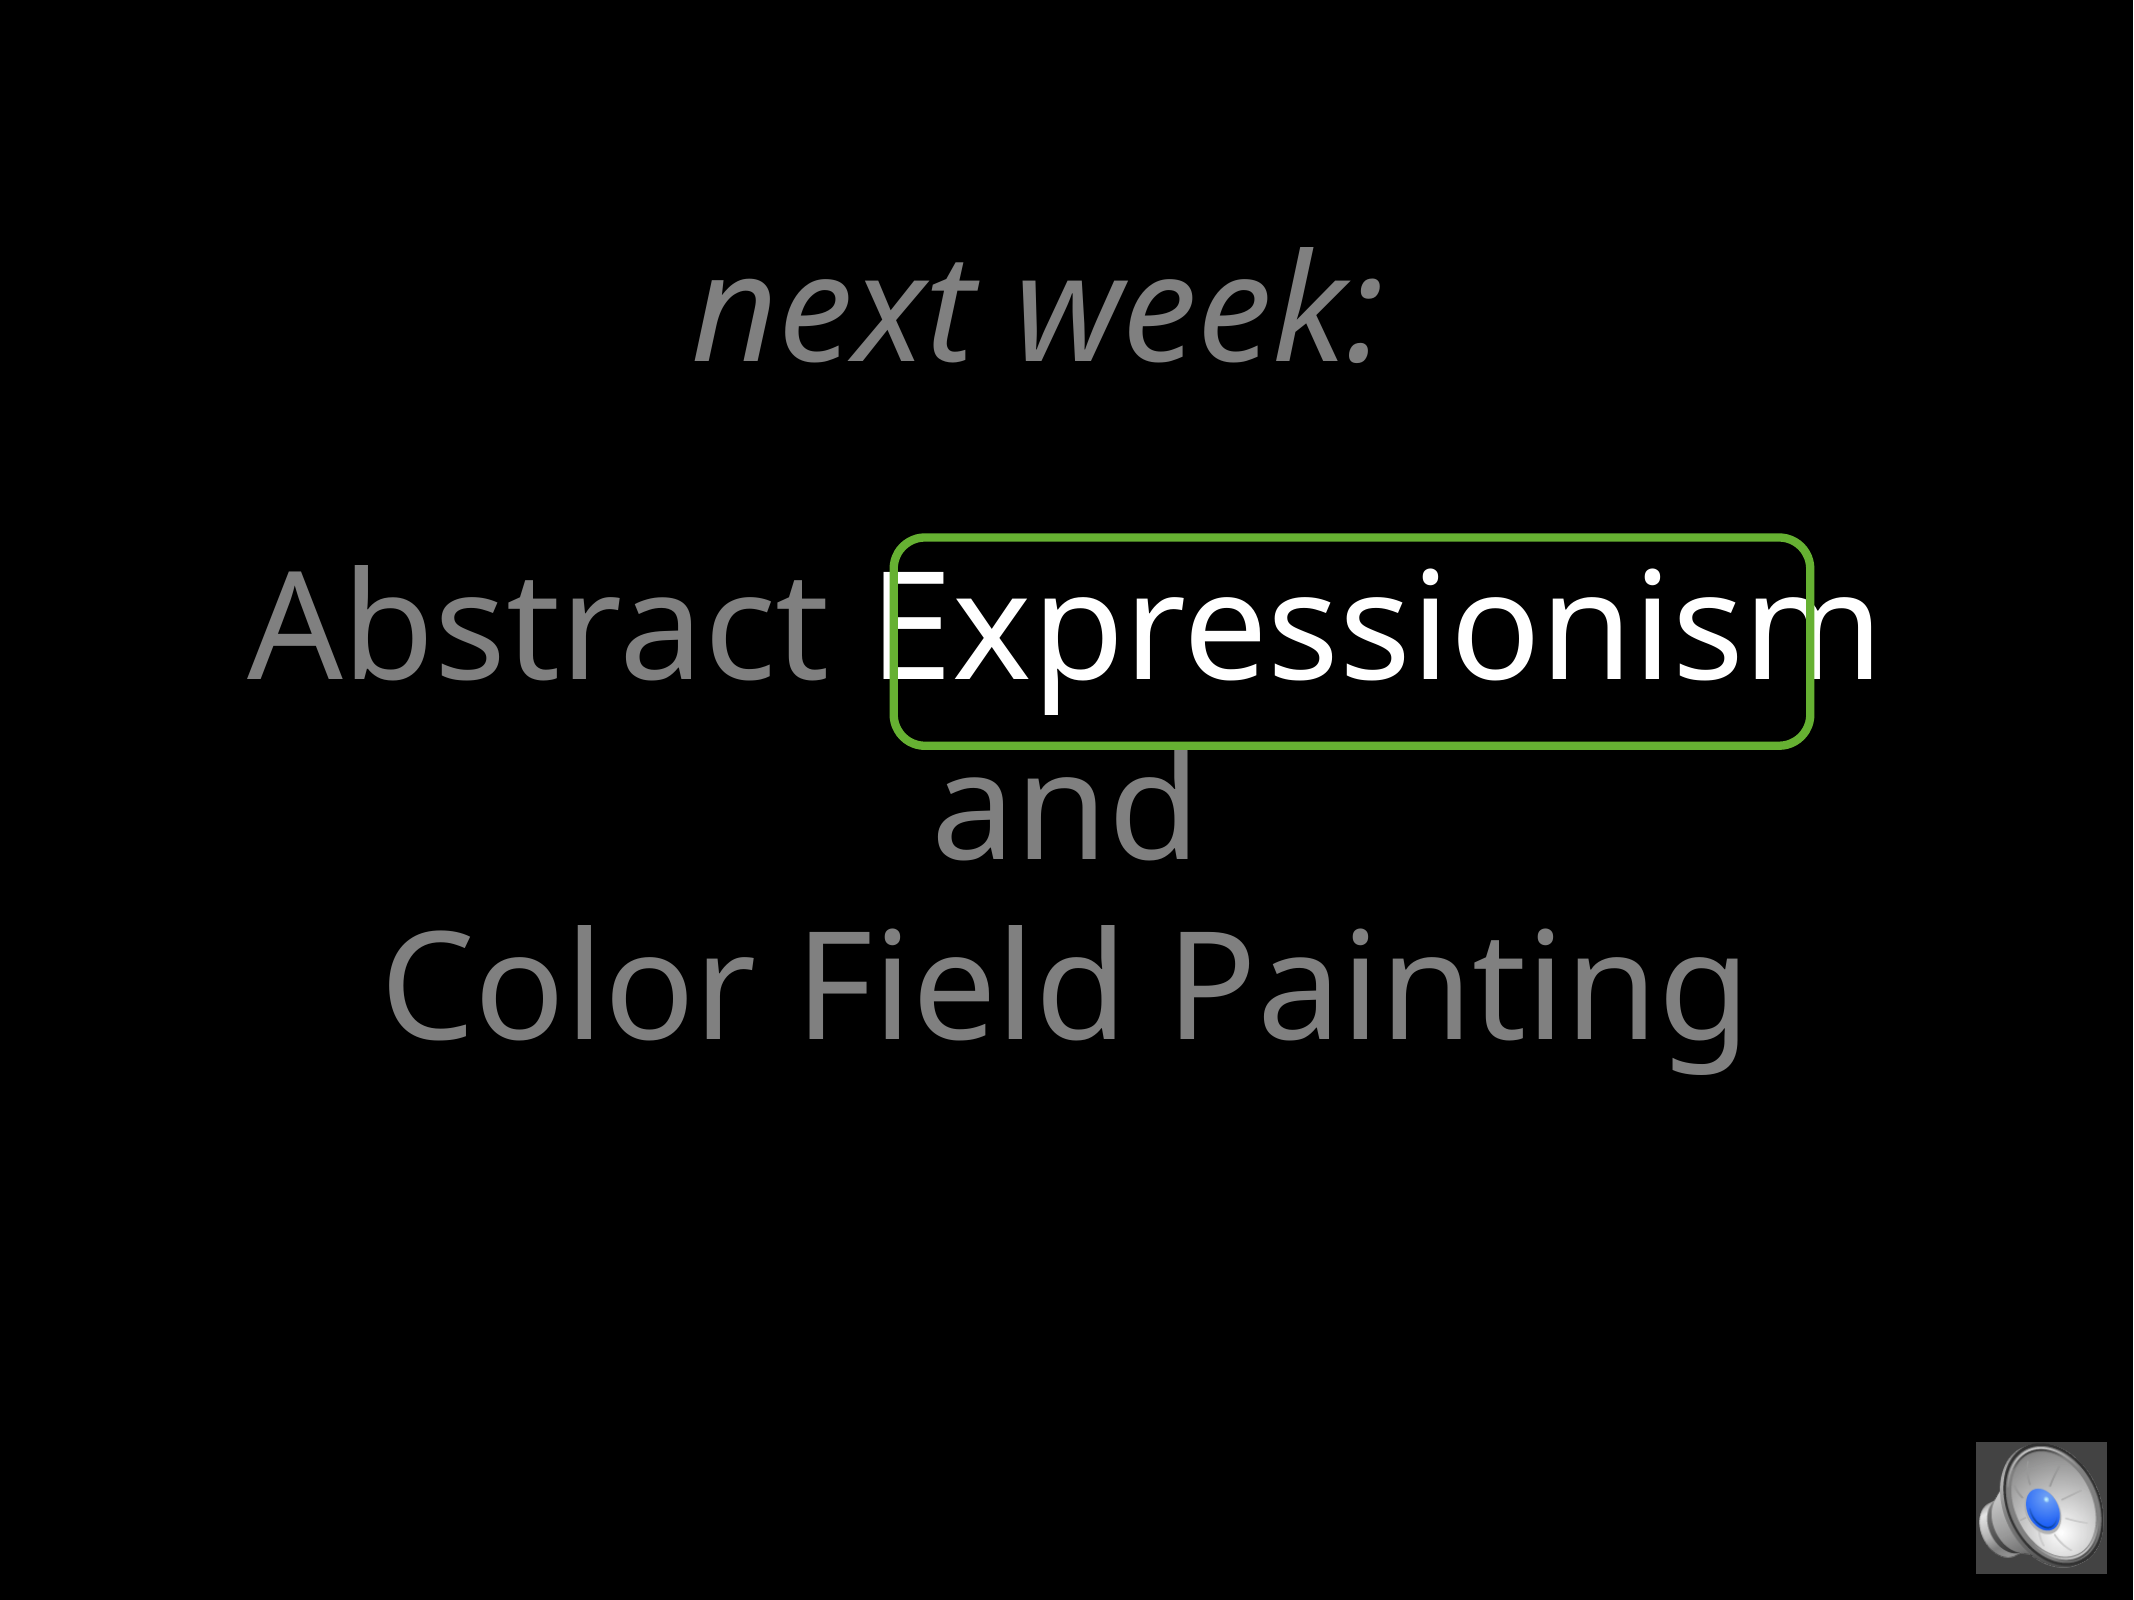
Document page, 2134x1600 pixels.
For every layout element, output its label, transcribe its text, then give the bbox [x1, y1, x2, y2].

text_box Abstract Expressionism and Color Field Painting [247, 529, 1885, 1070]
picture [1974, 1441, 2109, 1576]
text_box next week: [691, 210, 1386, 392]
text_box [893, 537, 1811, 746]
